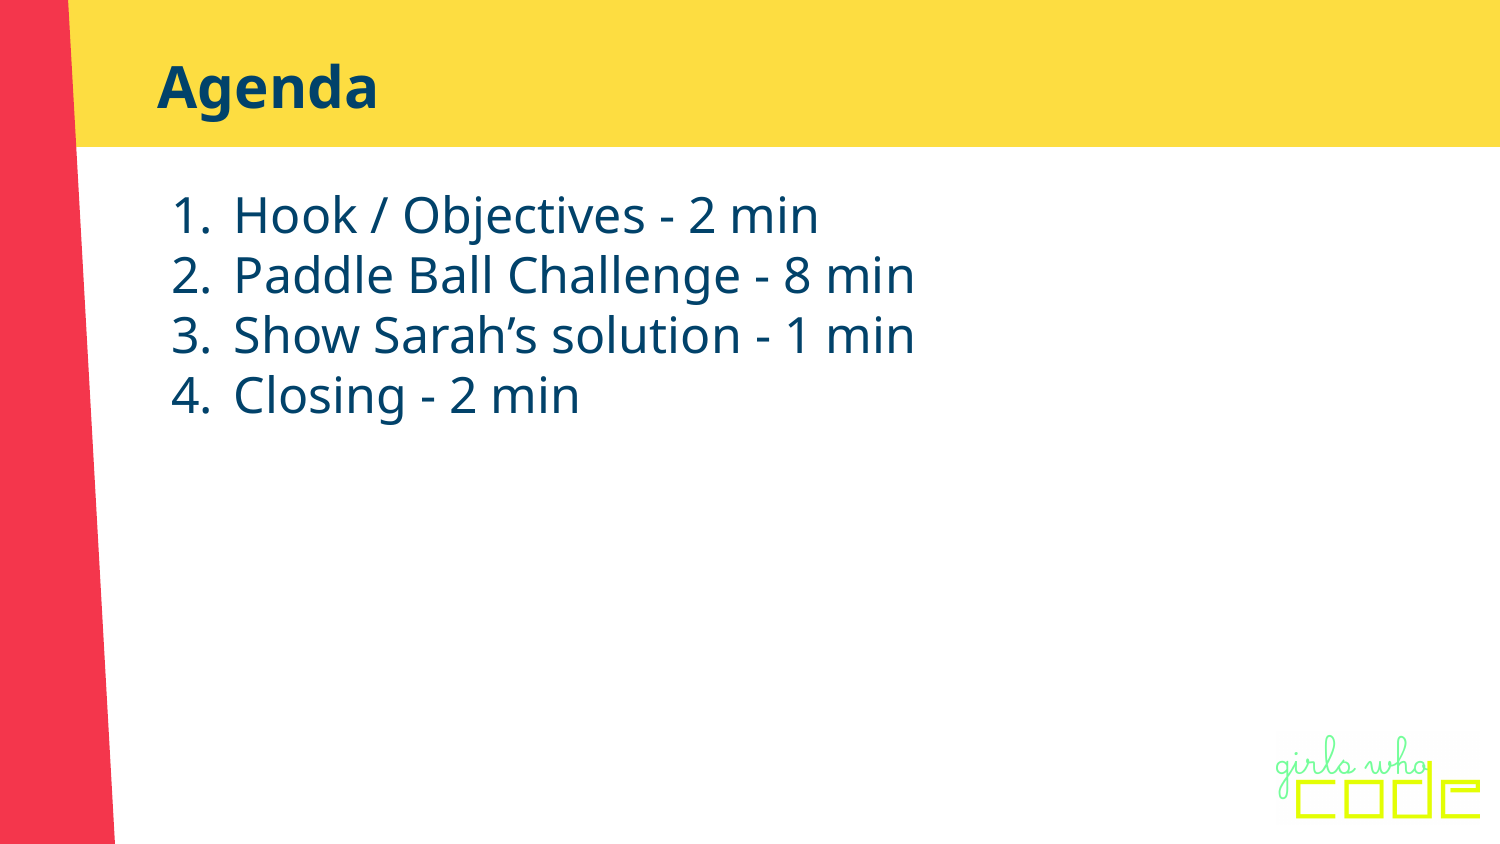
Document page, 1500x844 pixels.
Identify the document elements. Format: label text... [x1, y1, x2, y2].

list Hook / Objectives - 2 min Paddle Ball Challenge - 8 min Show Sarah’s solution - 1 min Closing - 2 min [144, 168, 1451, 729]
title Agenda [142, 35, 1449, 130]
picture [1276, 731, 1480, 825]
